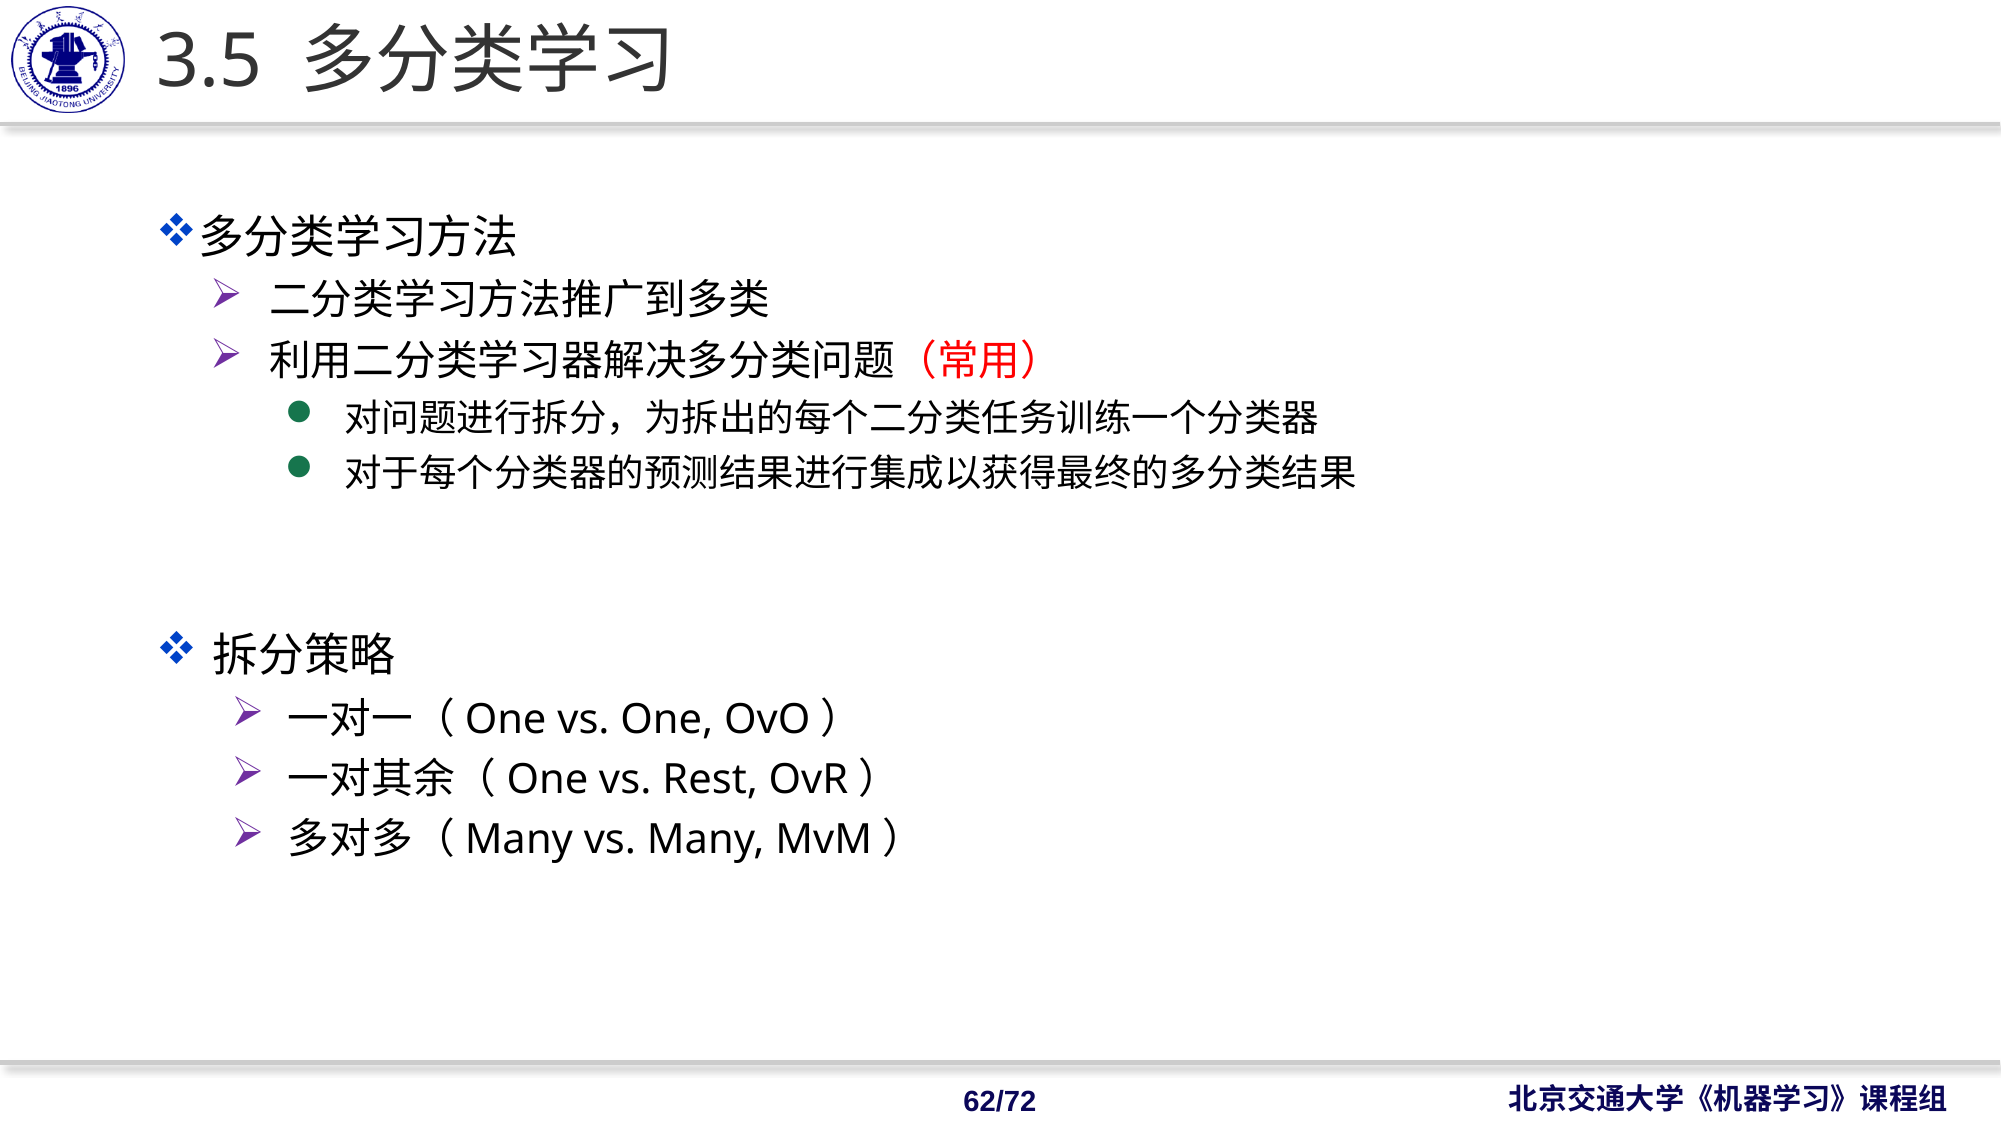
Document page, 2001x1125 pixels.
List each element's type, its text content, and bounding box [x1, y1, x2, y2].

text_box 多分类学习方法 二分类学习方法推广到多类 利用二分类学习器解决多分类问题（常用） 对问题进行拆分，为拆出的每个二分类任务训练一个分类器 对于每个分类器的预测结果进行集成以获得最终的多分类结果 拆分策略 一对一（One vs. One, OvO） 一对其余（One vs. Rest, OvR） 多对多（Many vs. Many, MvM） [141, 200, 1775, 975]
picture [11, 6, 125, 113]
title 3.5 多分类学习 [141, 24, 1859, 103]
